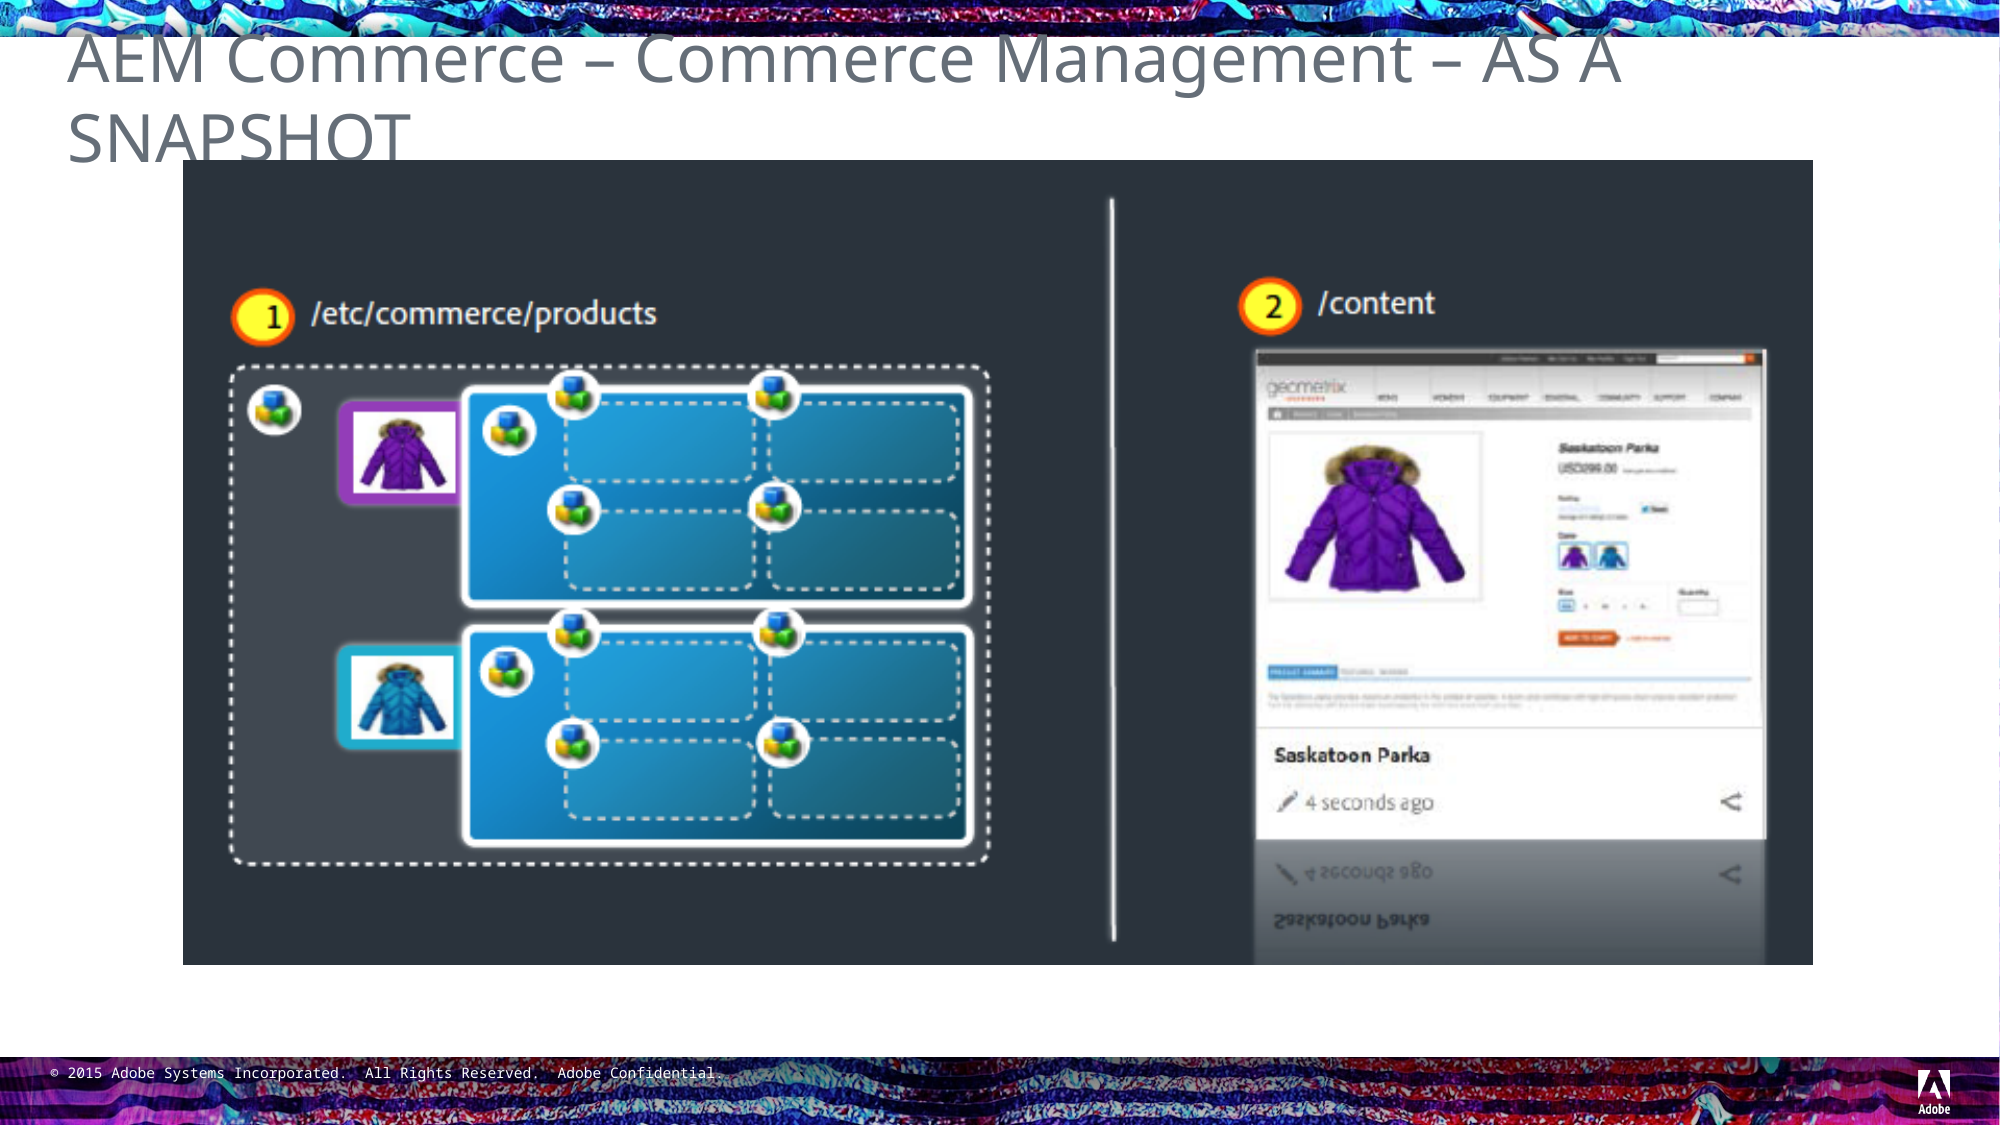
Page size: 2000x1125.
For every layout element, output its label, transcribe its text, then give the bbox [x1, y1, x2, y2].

title AEM Commerce – Commerce Management – AS A SNAPSHOT [49, 47, 1950, 145]
picture [0, 1057, 2000, 1125]
picture [0, 0, 2000, 37]
picture [182, 160, 1813, 965]
